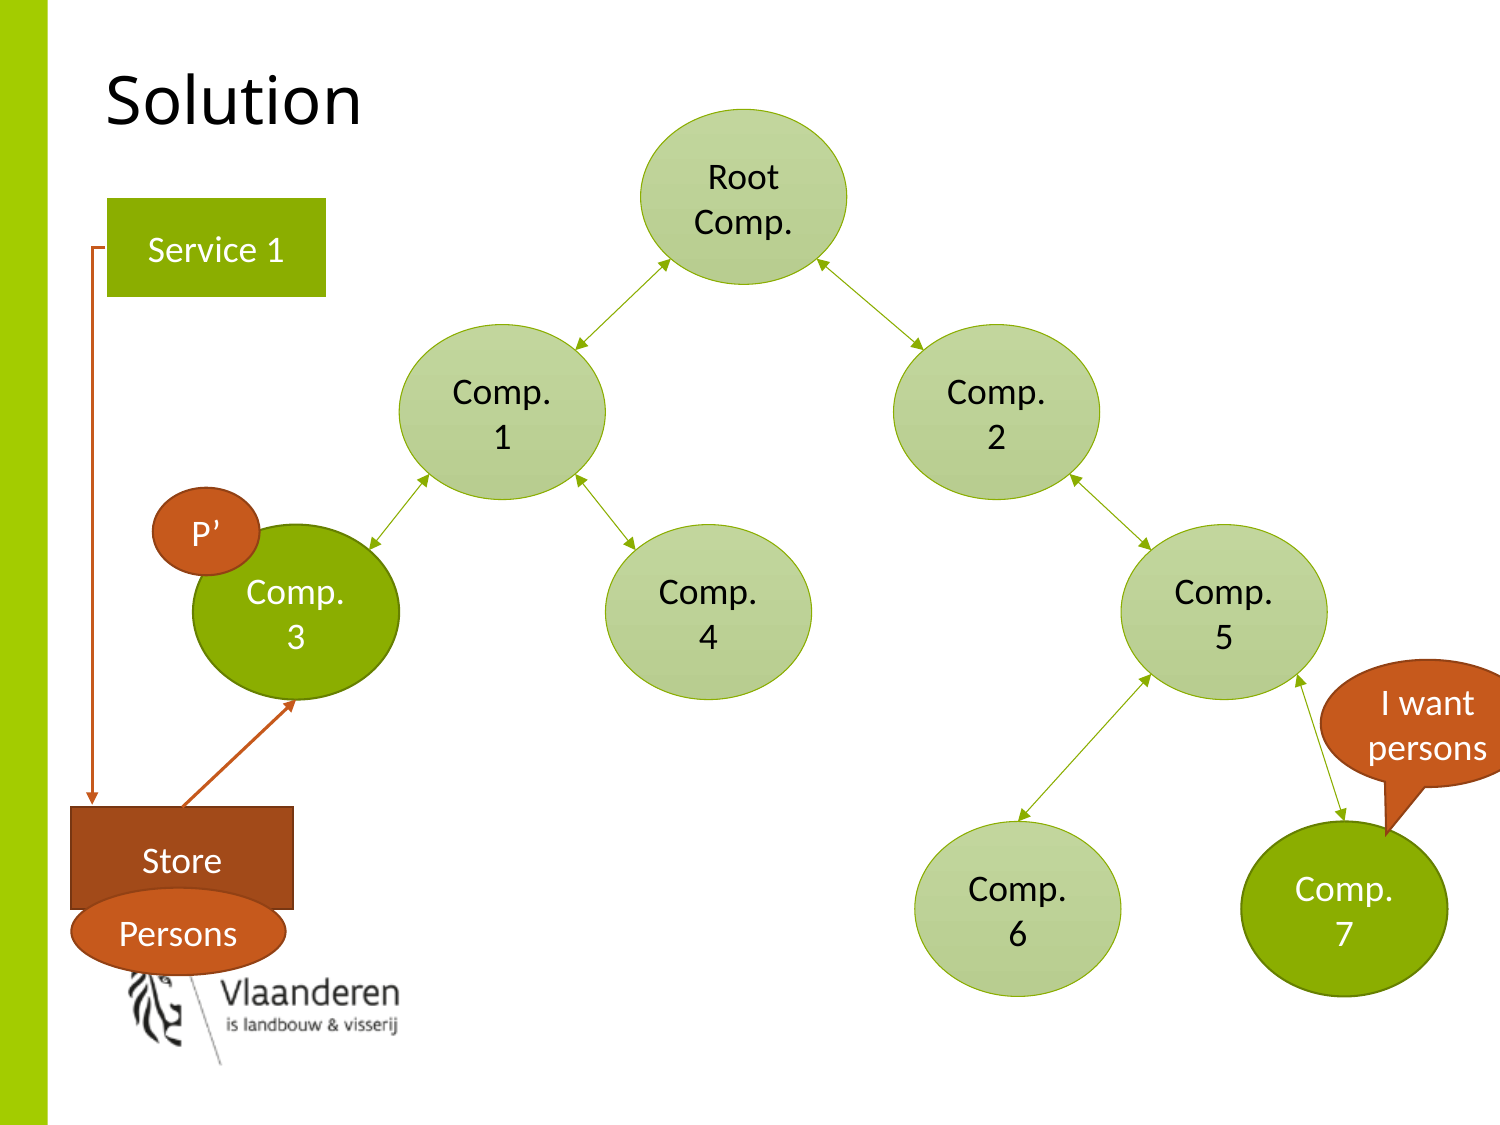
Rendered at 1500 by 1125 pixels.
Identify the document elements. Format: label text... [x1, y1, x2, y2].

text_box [369, 473, 430, 551]
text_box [1017, 673, 1152, 822]
text_box Comp. 4 [604, 524, 813, 701]
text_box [575, 258, 671, 351]
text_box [575, 473, 636, 551]
text_box I want persons [1345, 658, 1500, 837]
title Solution [105, 58, 1448, 242]
text_box Comp. 7 [1240, 820, 1449, 998]
text_box Store [70, 806, 294, 910]
text_box Comp. 1 [398, 324, 606, 501]
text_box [1069, 473, 1152, 551]
text_box Comp. 6 [914, 820, 1122, 997]
text_box Comp. 5 [1120, 524, 1328, 701]
picture [105, 940, 443, 1072]
text_box Comp. 2 [892, 324, 1101, 501]
text_box Service 1 [104, 195, 329, 300]
text_box Comp.3 [191, 523, 401, 701]
text_box Persons [70, 886, 287, 977]
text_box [182, 699, 297, 808]
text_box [92, 247, 106, 805]
text_box Root Comp. [654, 242, 833, 285]
text_box P’ [151, 486, 261, 577]
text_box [816, 258, 924, 351]
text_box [1297, 673, 1345, 822]
